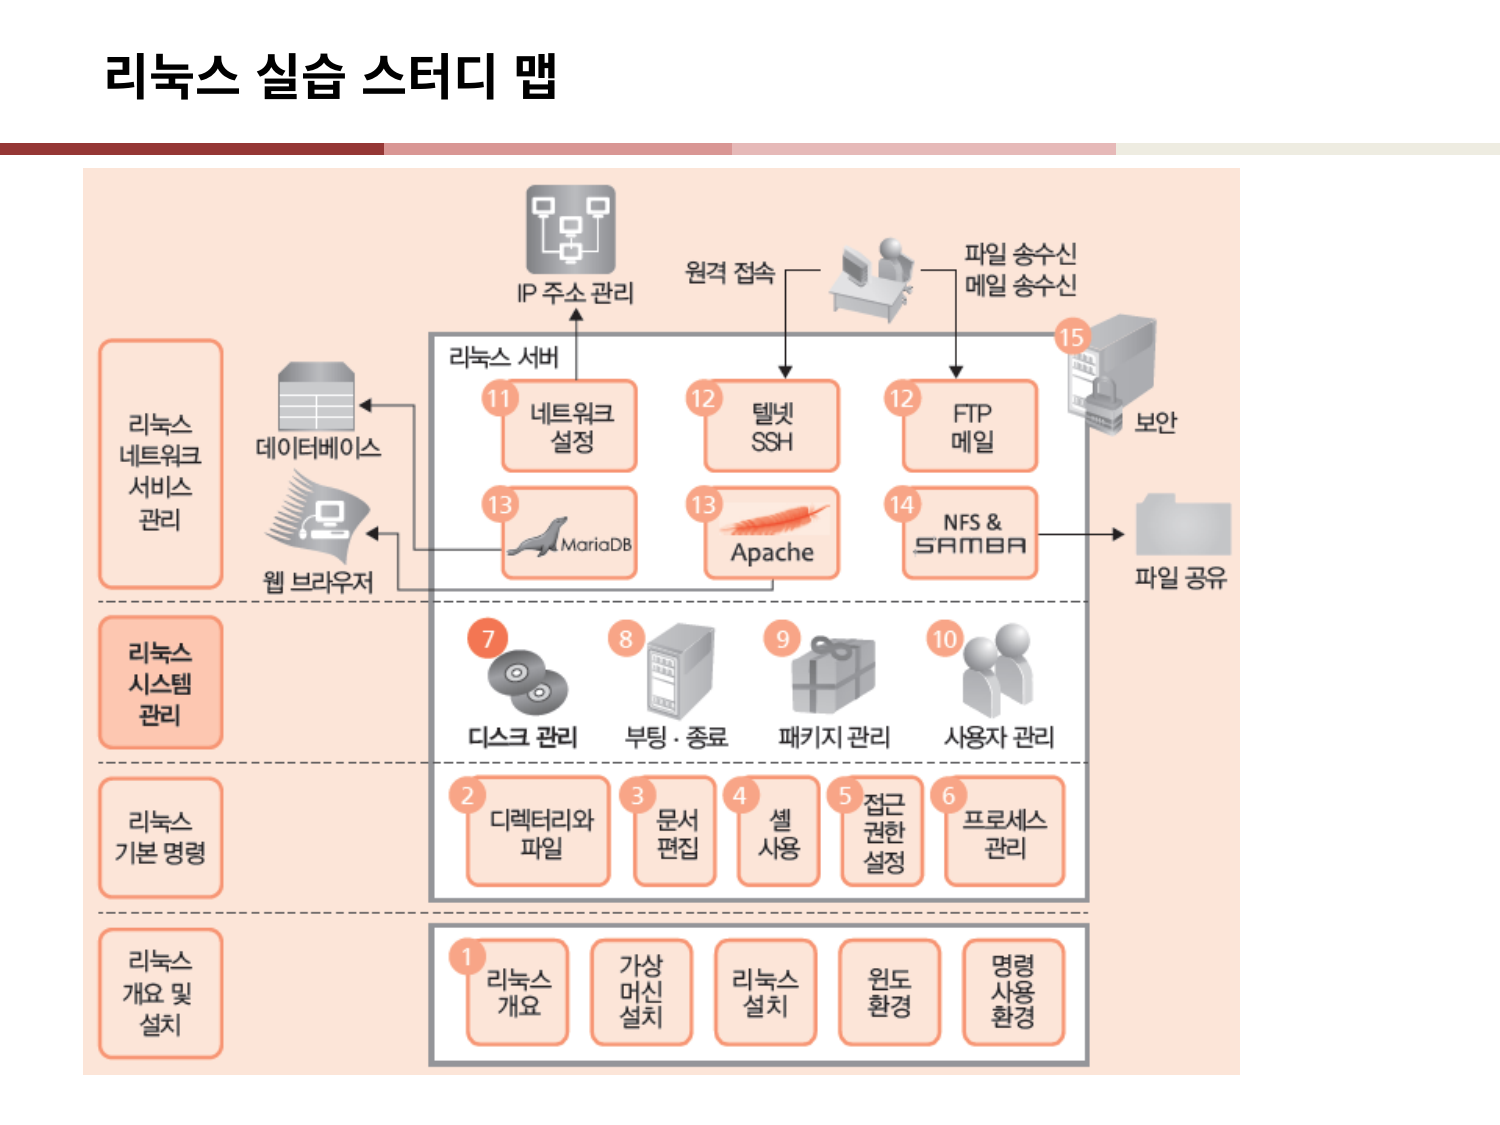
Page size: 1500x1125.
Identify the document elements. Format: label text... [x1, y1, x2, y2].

title 리눅스 실습 스터디 맵 [88, 30, 1330, 121]
picture [83, 168, 1240, 1075]
